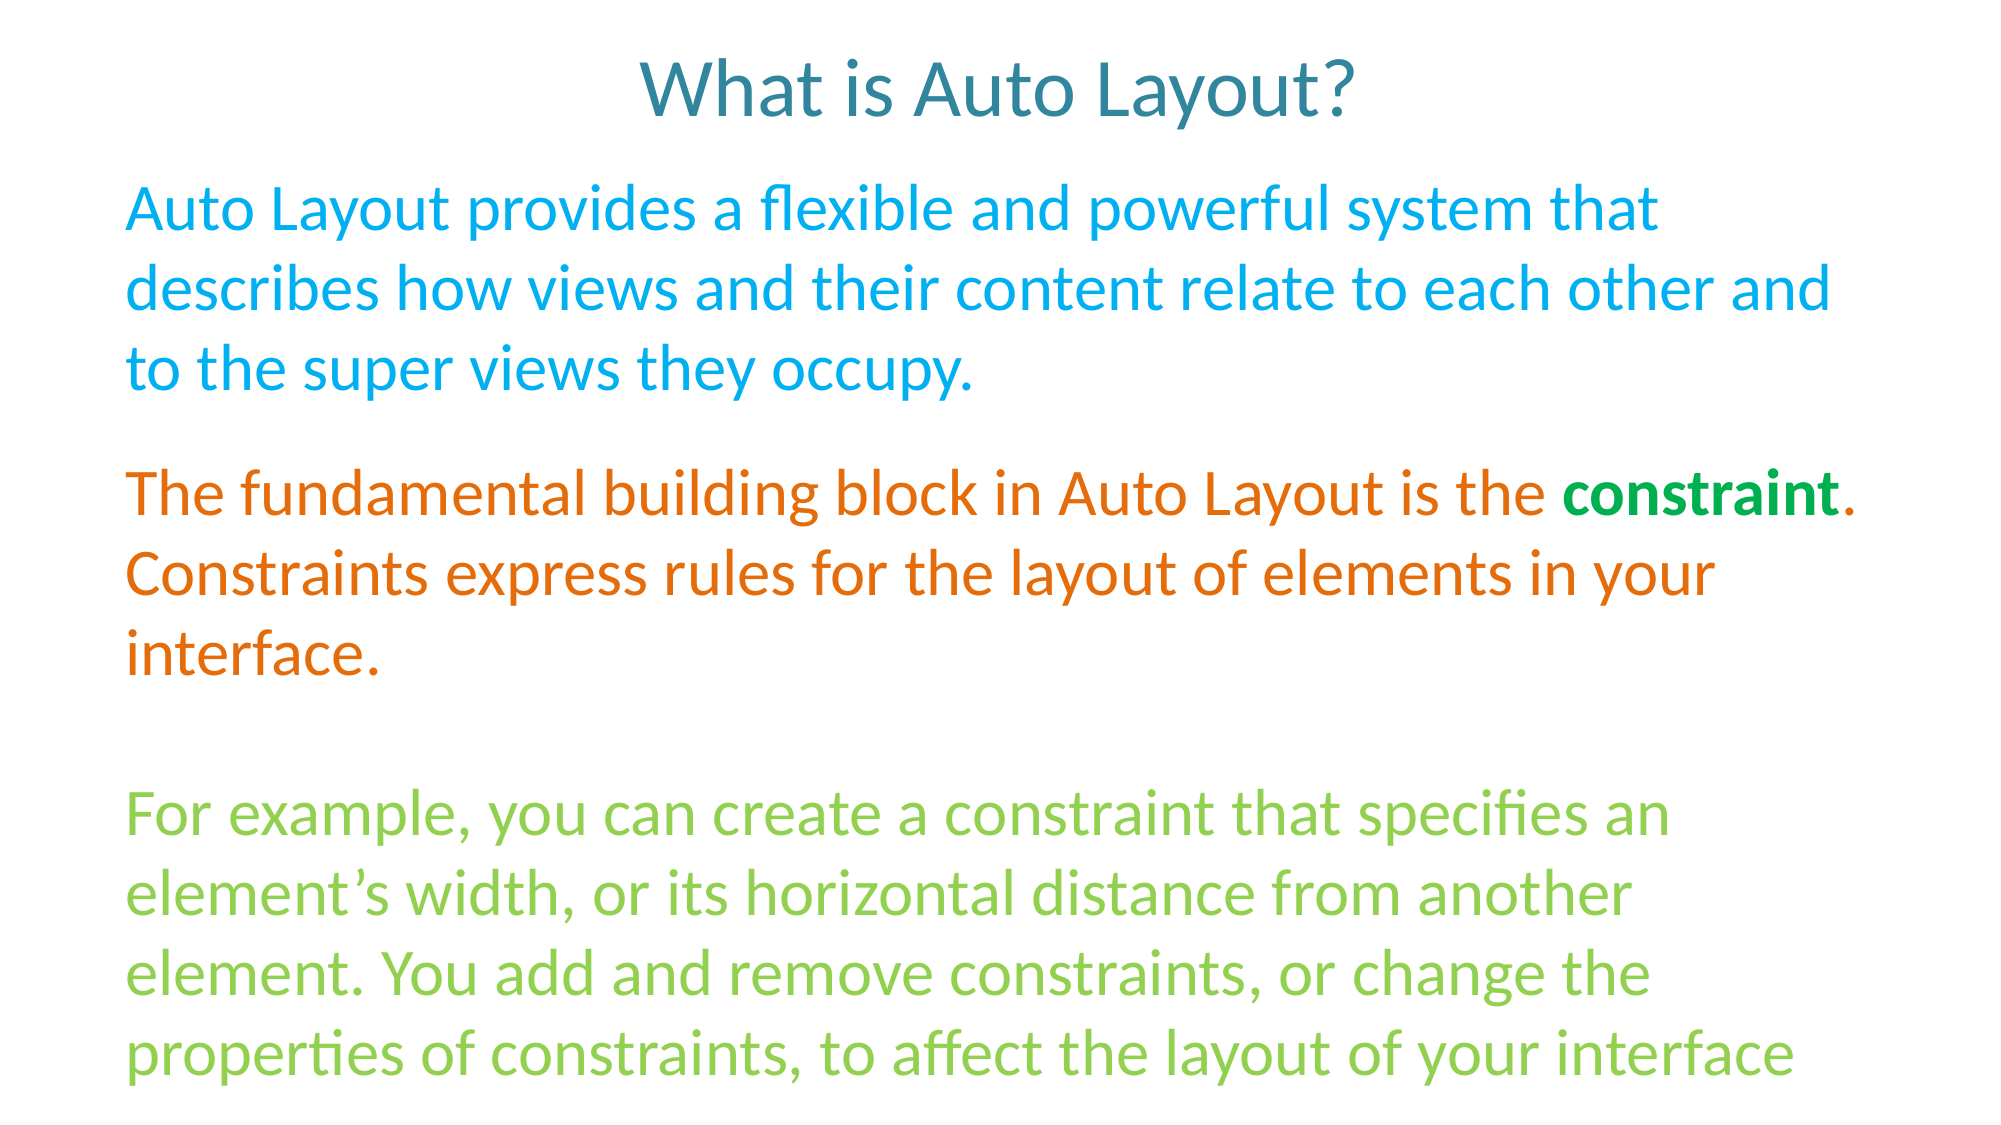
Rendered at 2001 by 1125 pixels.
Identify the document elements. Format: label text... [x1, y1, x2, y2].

text_box What is Auto Layout? [324, 12, 1675, 156]
text_box Auto Layout provides a ﬂexible and powerful system that describes how views and their content relate to each other and to the super views they occupy. The fundamental building block in Auto Layout is the constraint. Constraints express rules for the layout of elements in your interface. For example, you can create a constraint that specifies an element’s width, or its horizontal distance from another element. You add and remove constraints, or change the properties of constraints, to affect the layout of your interface [110, 156, 1890, 1097]
